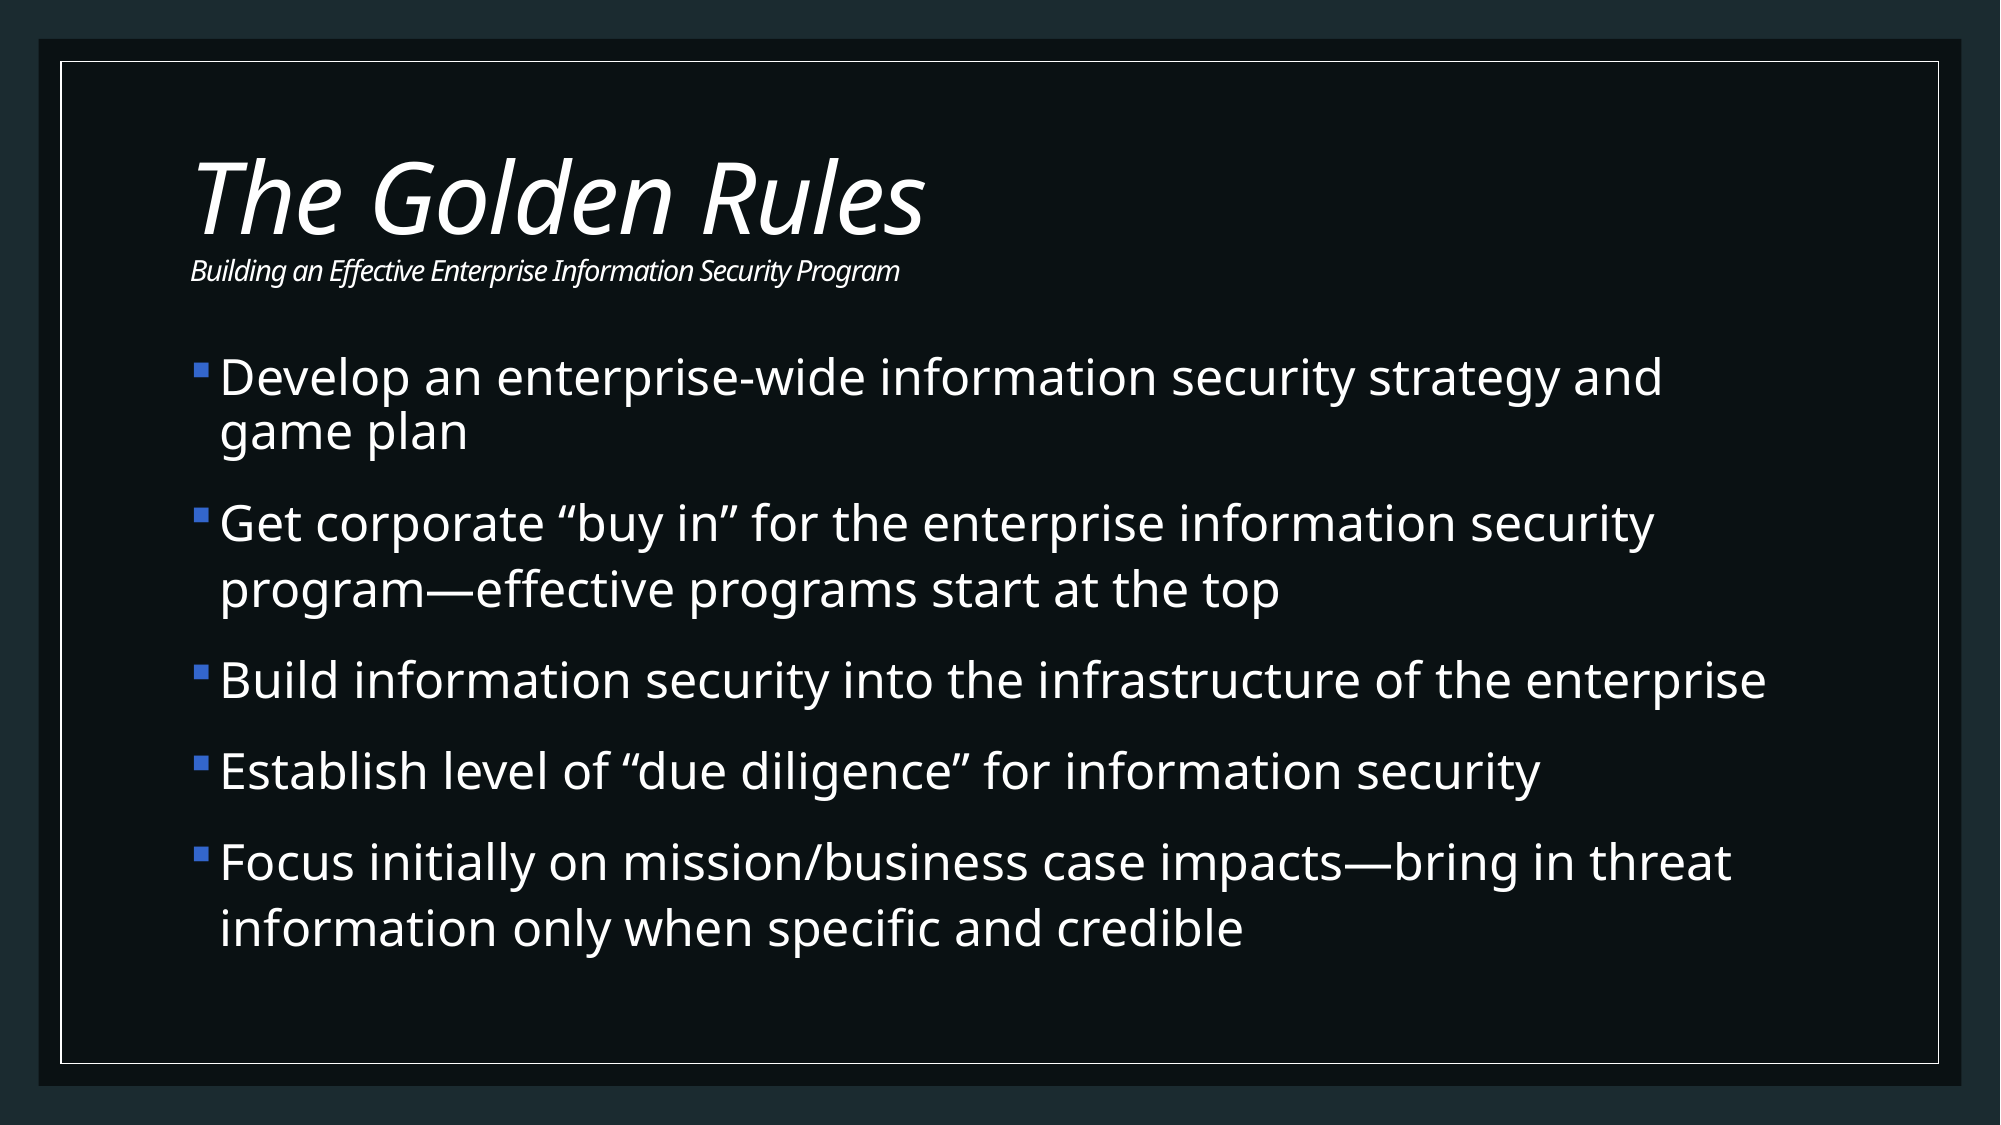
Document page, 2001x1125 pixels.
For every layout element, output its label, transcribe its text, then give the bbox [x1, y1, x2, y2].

title The Golden Rules Building an Effective Enterprise Information Security Program [174, 105, 1825, 331]
list Develop an enterprise-wide information security strategy and game plan Get corporate “buy in” for the enterprise information security program—effective programs start at the top Build information security into the infrastructure of the enterprise Establish level of “due diligence” for information security Focus initially on mission/business case impacts—bring in threat information only when specific and credible [174, 345, 1825, 977]
